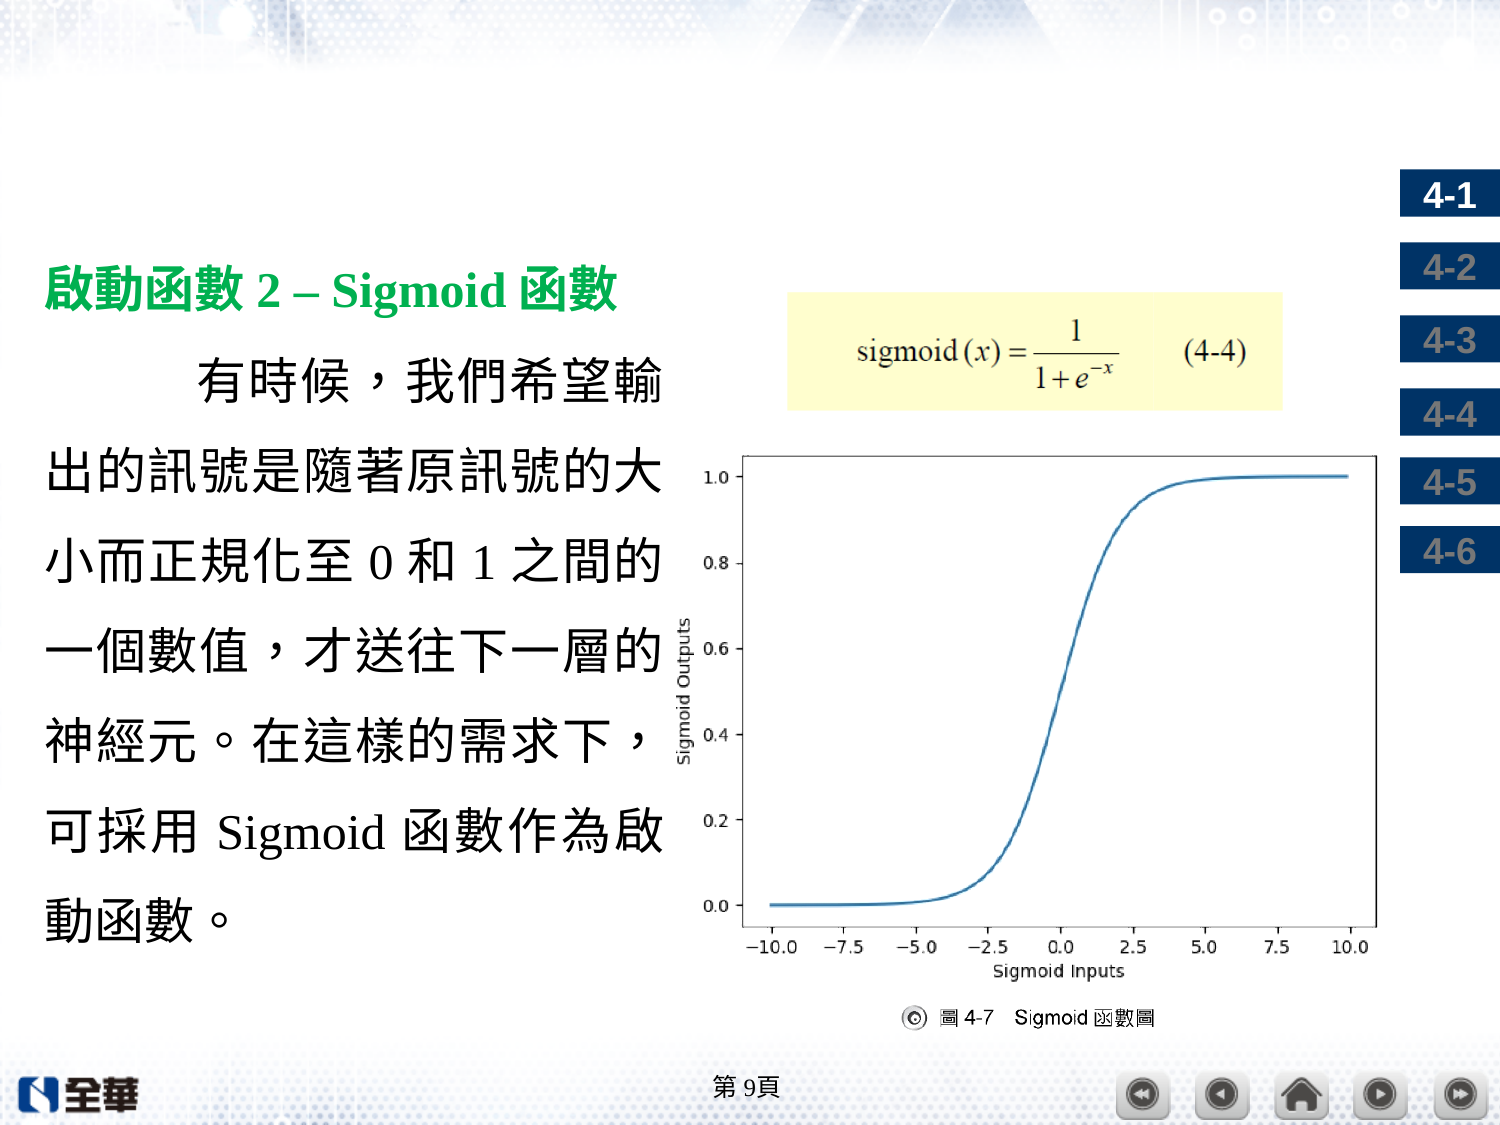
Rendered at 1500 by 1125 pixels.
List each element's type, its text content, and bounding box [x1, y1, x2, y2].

list 啟動函數2 – Sigmoid函數 有時候，我們希望輸出的訊號是隨著原訊號的大小而正規化至0和1之間的一個數值，才送往下一層的神經元。在這樣的需求下，可採用Sigmoid函數作為啟動函數。 [29, 219, 680, 1048]
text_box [787, 290, 1284, 414]
picture [0, 0, 1500, 1125]
